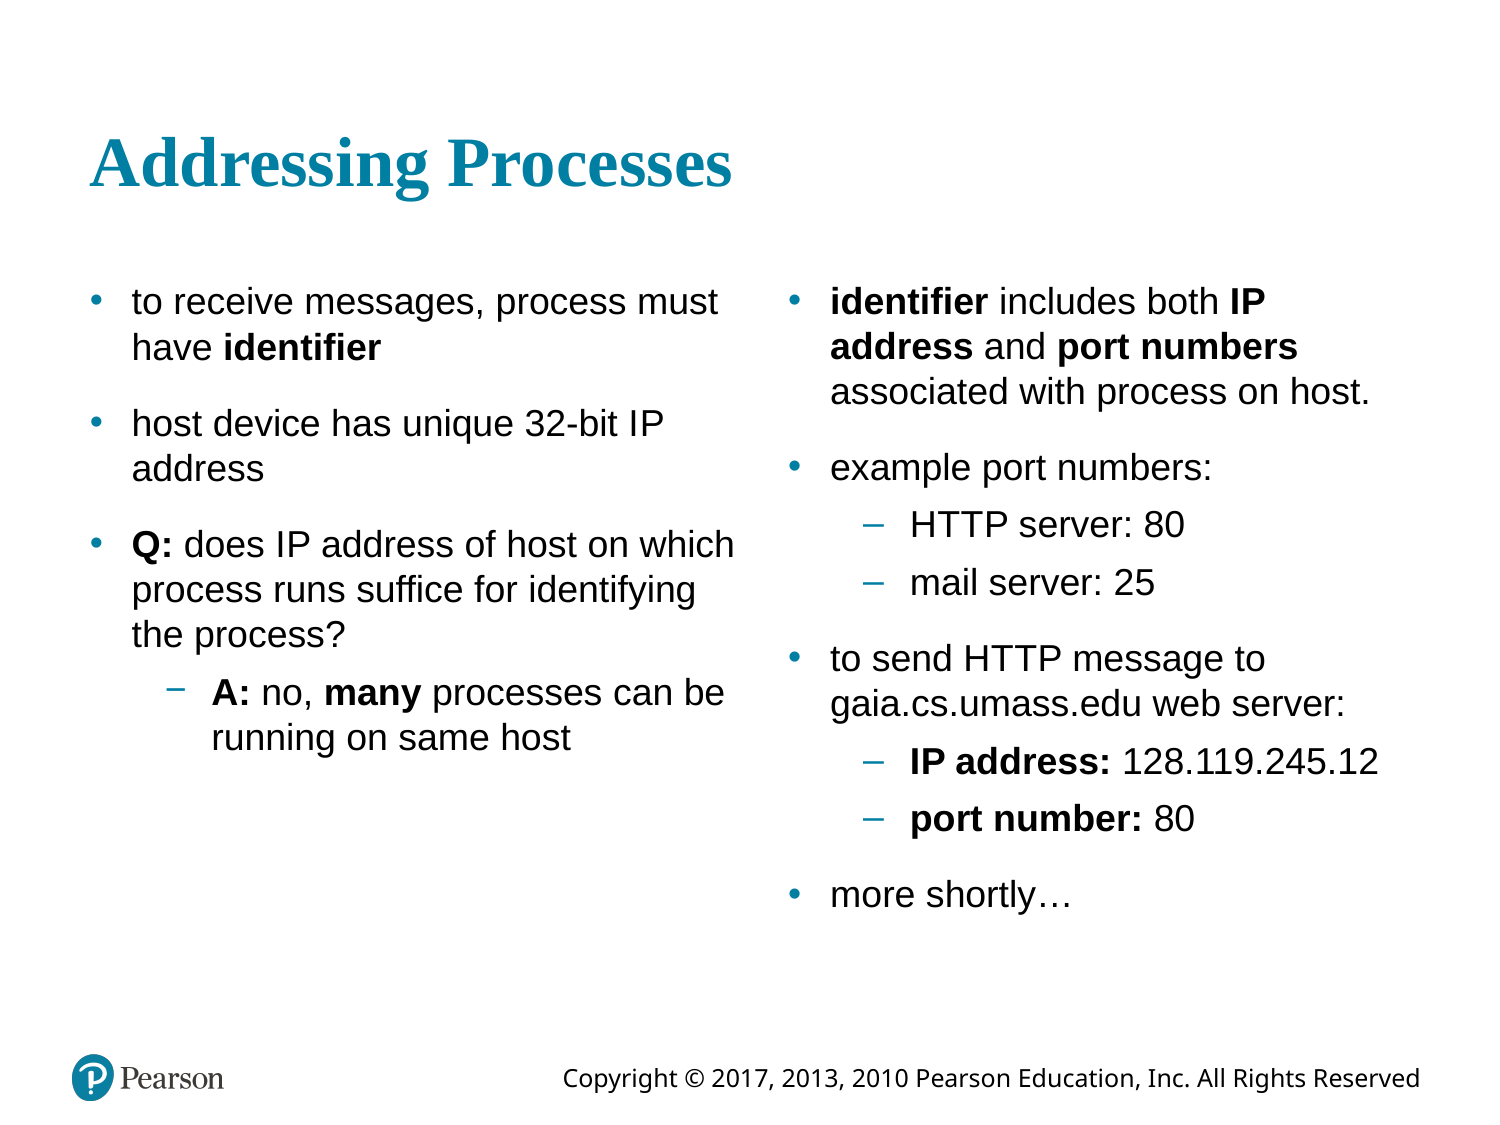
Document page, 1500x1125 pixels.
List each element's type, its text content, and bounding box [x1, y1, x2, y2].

text_box identifier includes both I P address and port numbers associated with process on host. example port numbers: H T T P server: 80 mail server: 25 to send H T T P message to gaia.cs.umass.edu web server: I P address: 128.119.245.12 port number: 80 more shortly… [773, 261, 1410, 950]
text_box Addressing Processes [75, 0, 1425, 216]
picture [98, 1054, 224, 1101]
picture [80, 1063, 106, 1088]
picture [72, 1087, 83, 1101]
text_box to receive messages, process must have identifier host device has unique 32-bit I P address Q: does I P address of host on which process runs suffice for identifying the process? A: no, many processes can be running on same host [75, 262, 760, 792]
picture [72, 1054, 88, 1070]
